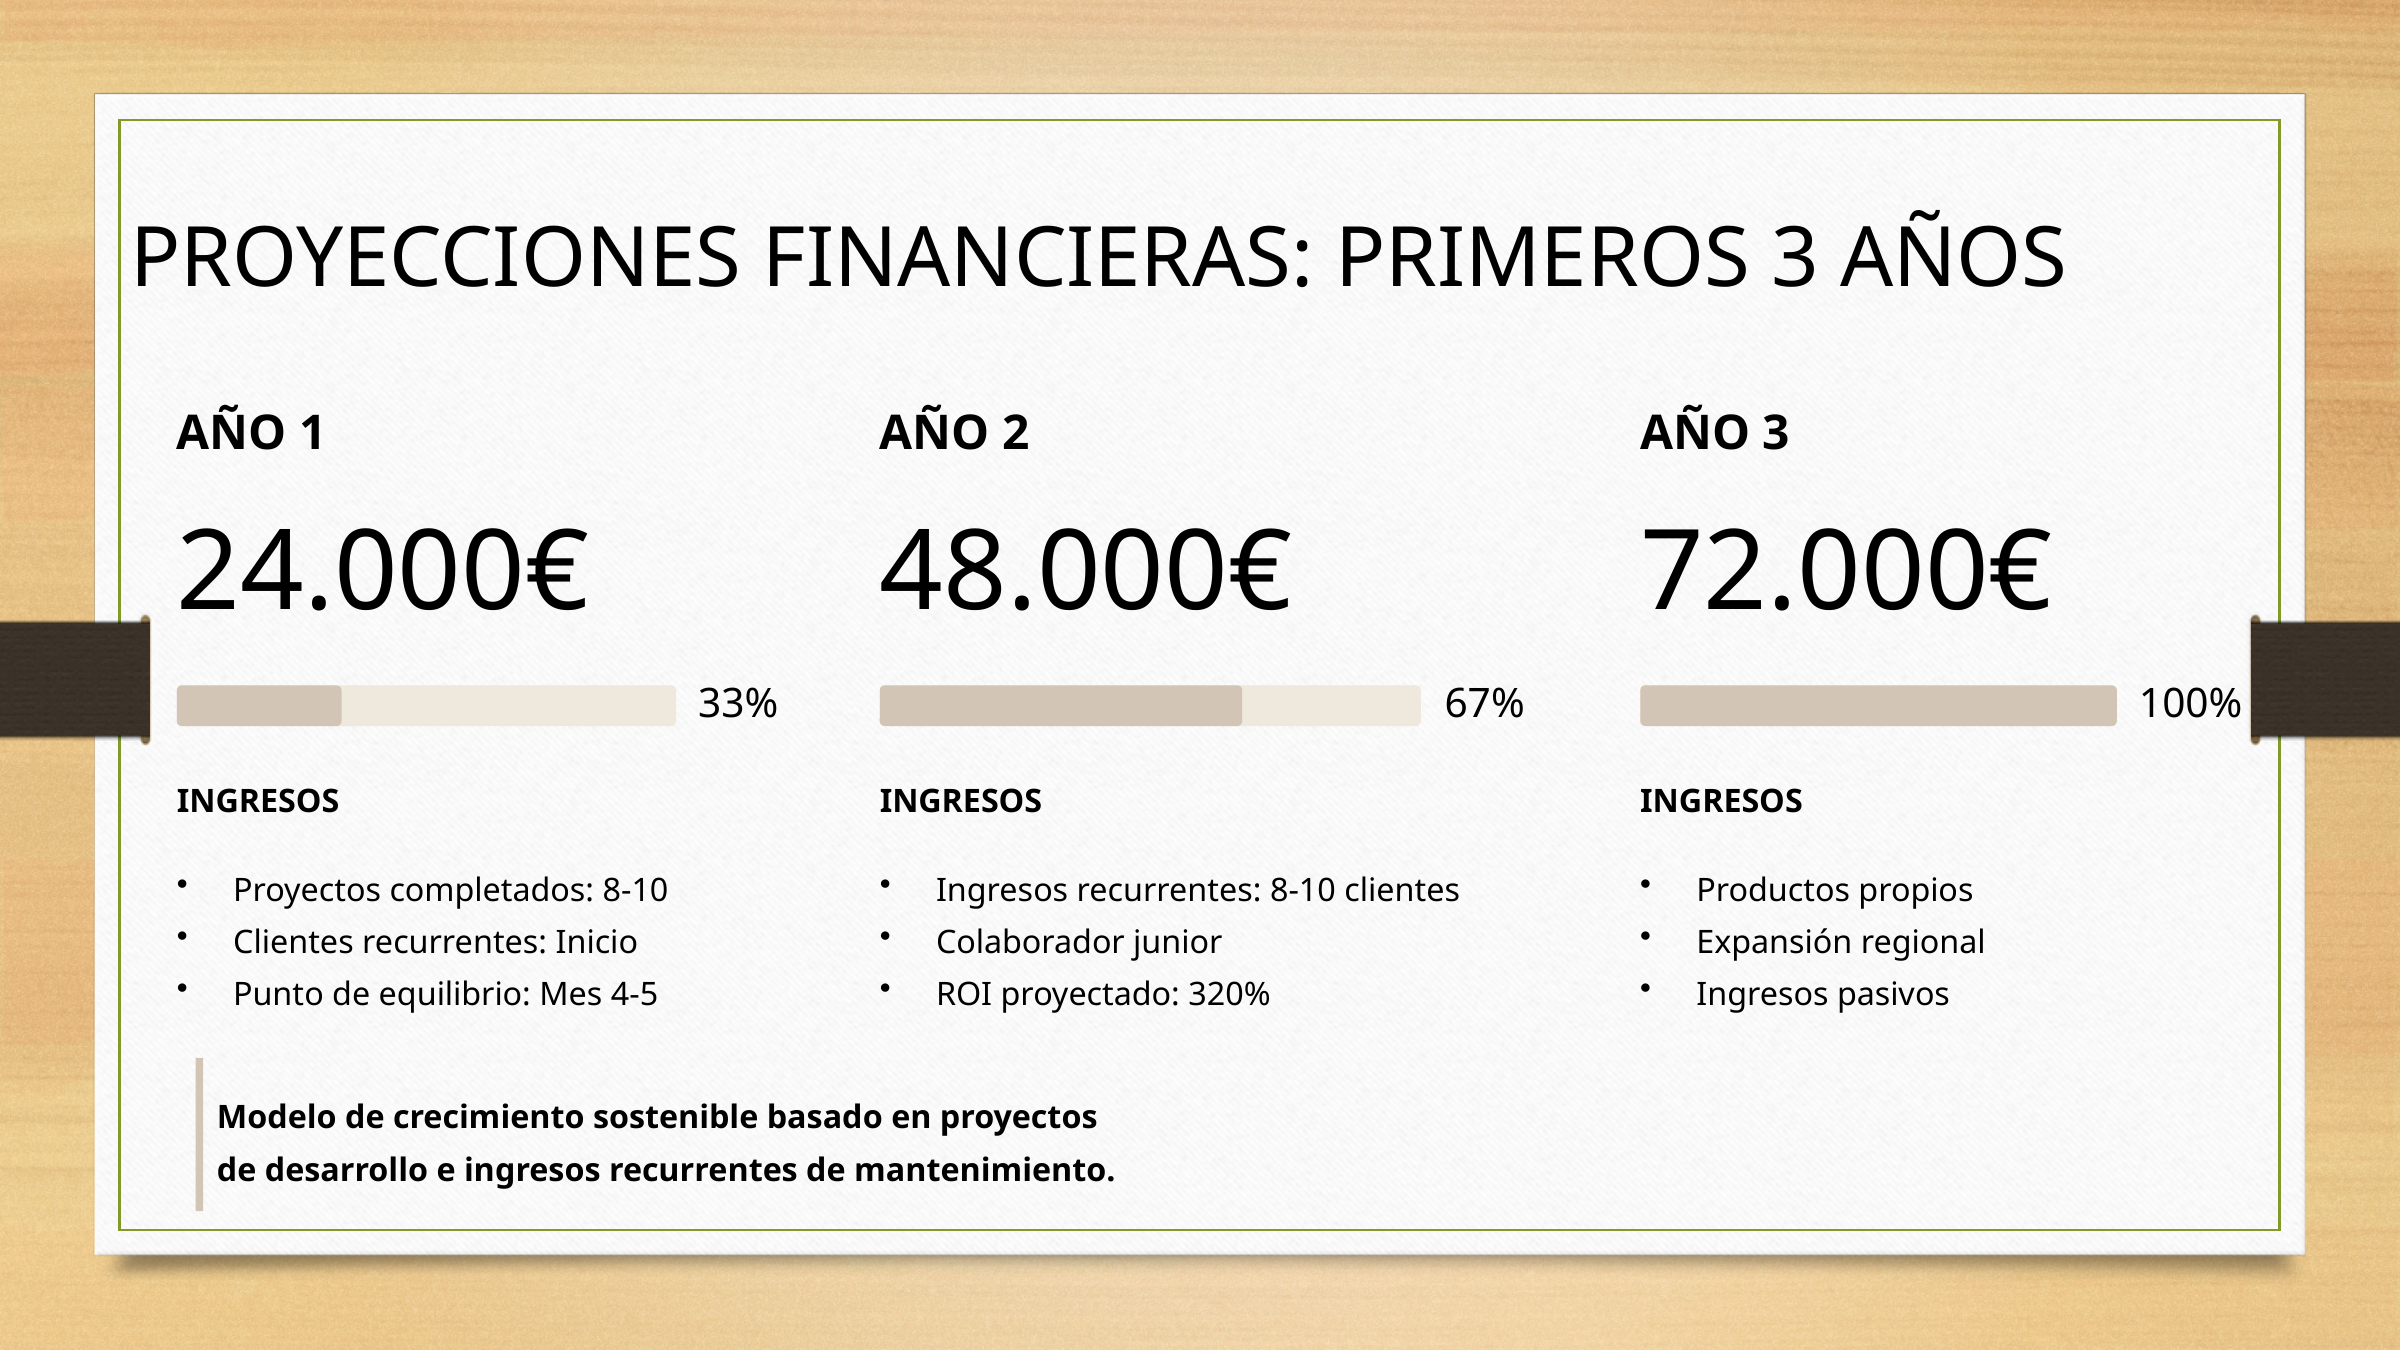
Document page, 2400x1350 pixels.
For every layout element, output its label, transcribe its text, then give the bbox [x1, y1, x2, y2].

picture [0, 0, 2400, 1350]
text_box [1639, 398, 2238, 1012]
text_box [195, 1057, 1063, 1212]
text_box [176, 398, 775, 1012]
text_box PROYECCIONES FINANCIERAS: PRIMEROS 3 AÑOS [130, 202, 1997, 305]
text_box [879, 398, 1526, 1012]
